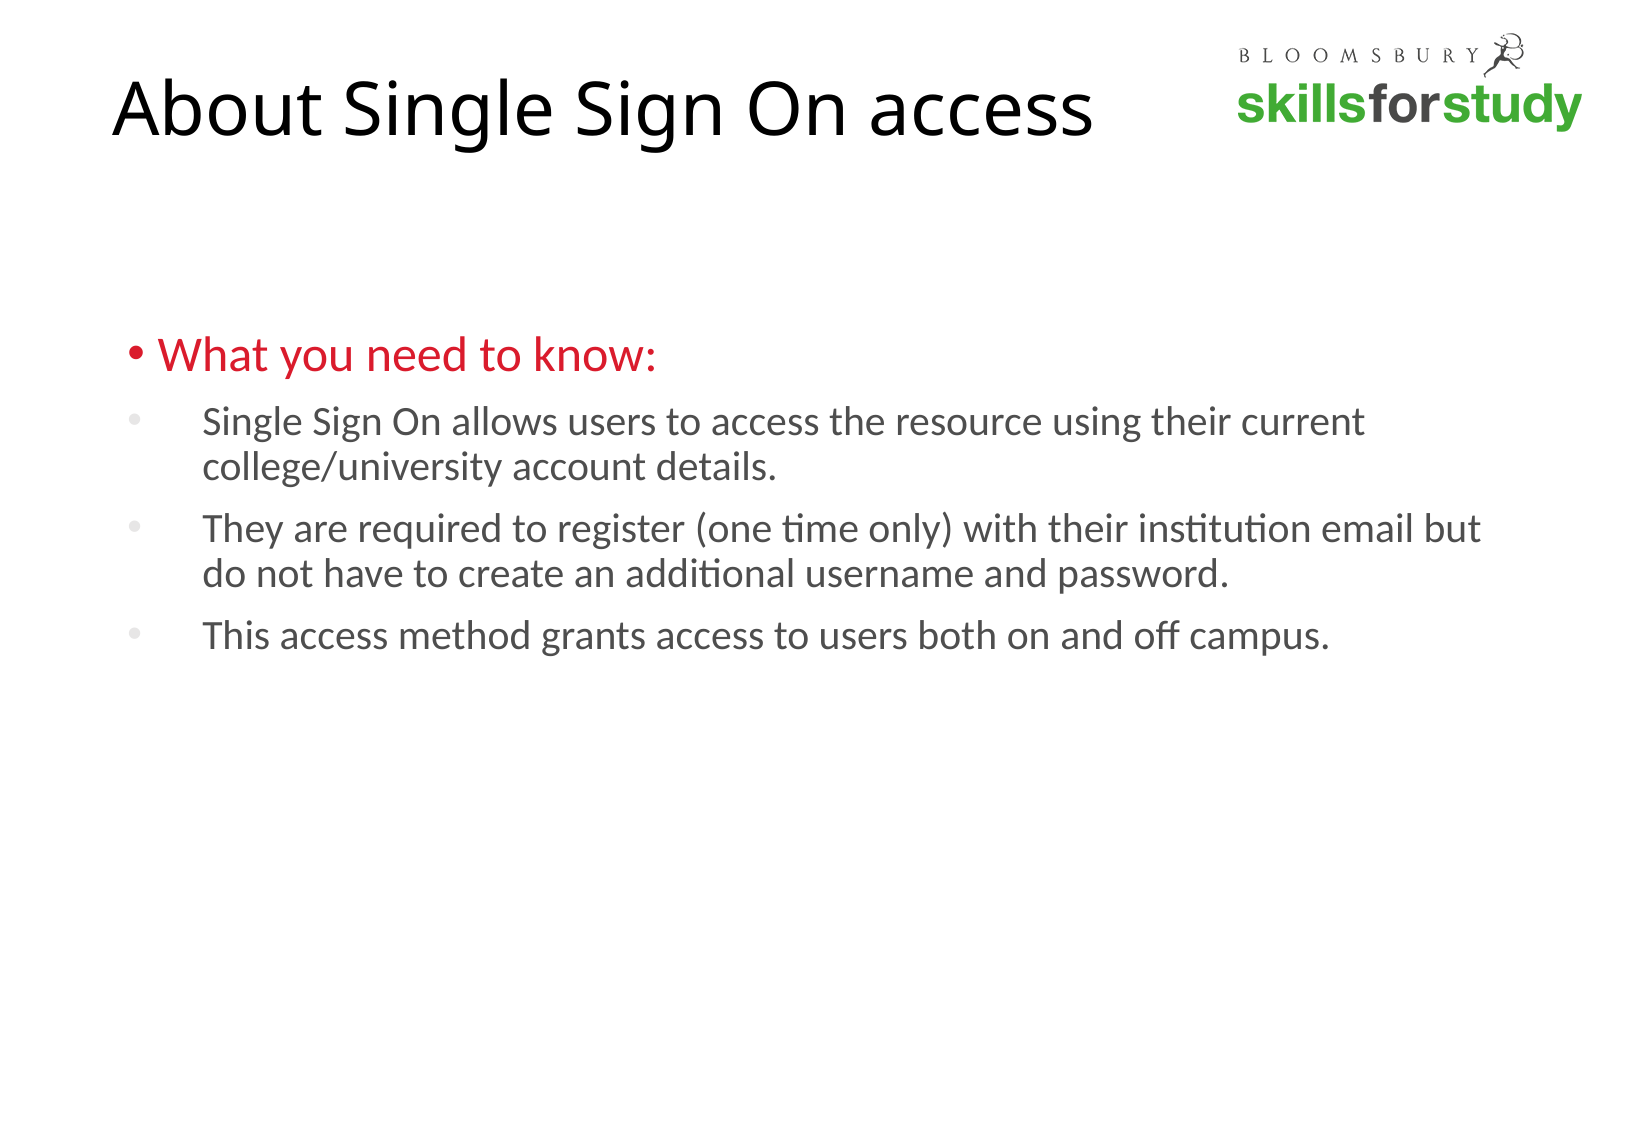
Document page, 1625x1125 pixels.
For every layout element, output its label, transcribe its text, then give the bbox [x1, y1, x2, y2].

picture [1238, 33, 1582, 132]
title About Single Sign On access [112, 70, 1512, 156]
list What you need to know: Single Sign On allows users to access the resource using their current college/university account details. They are required to register (one time only) with their institution email but do not have to create an additional username and password. This access method grants access to users both on and off campus. [112, 320, 1512, 706]
